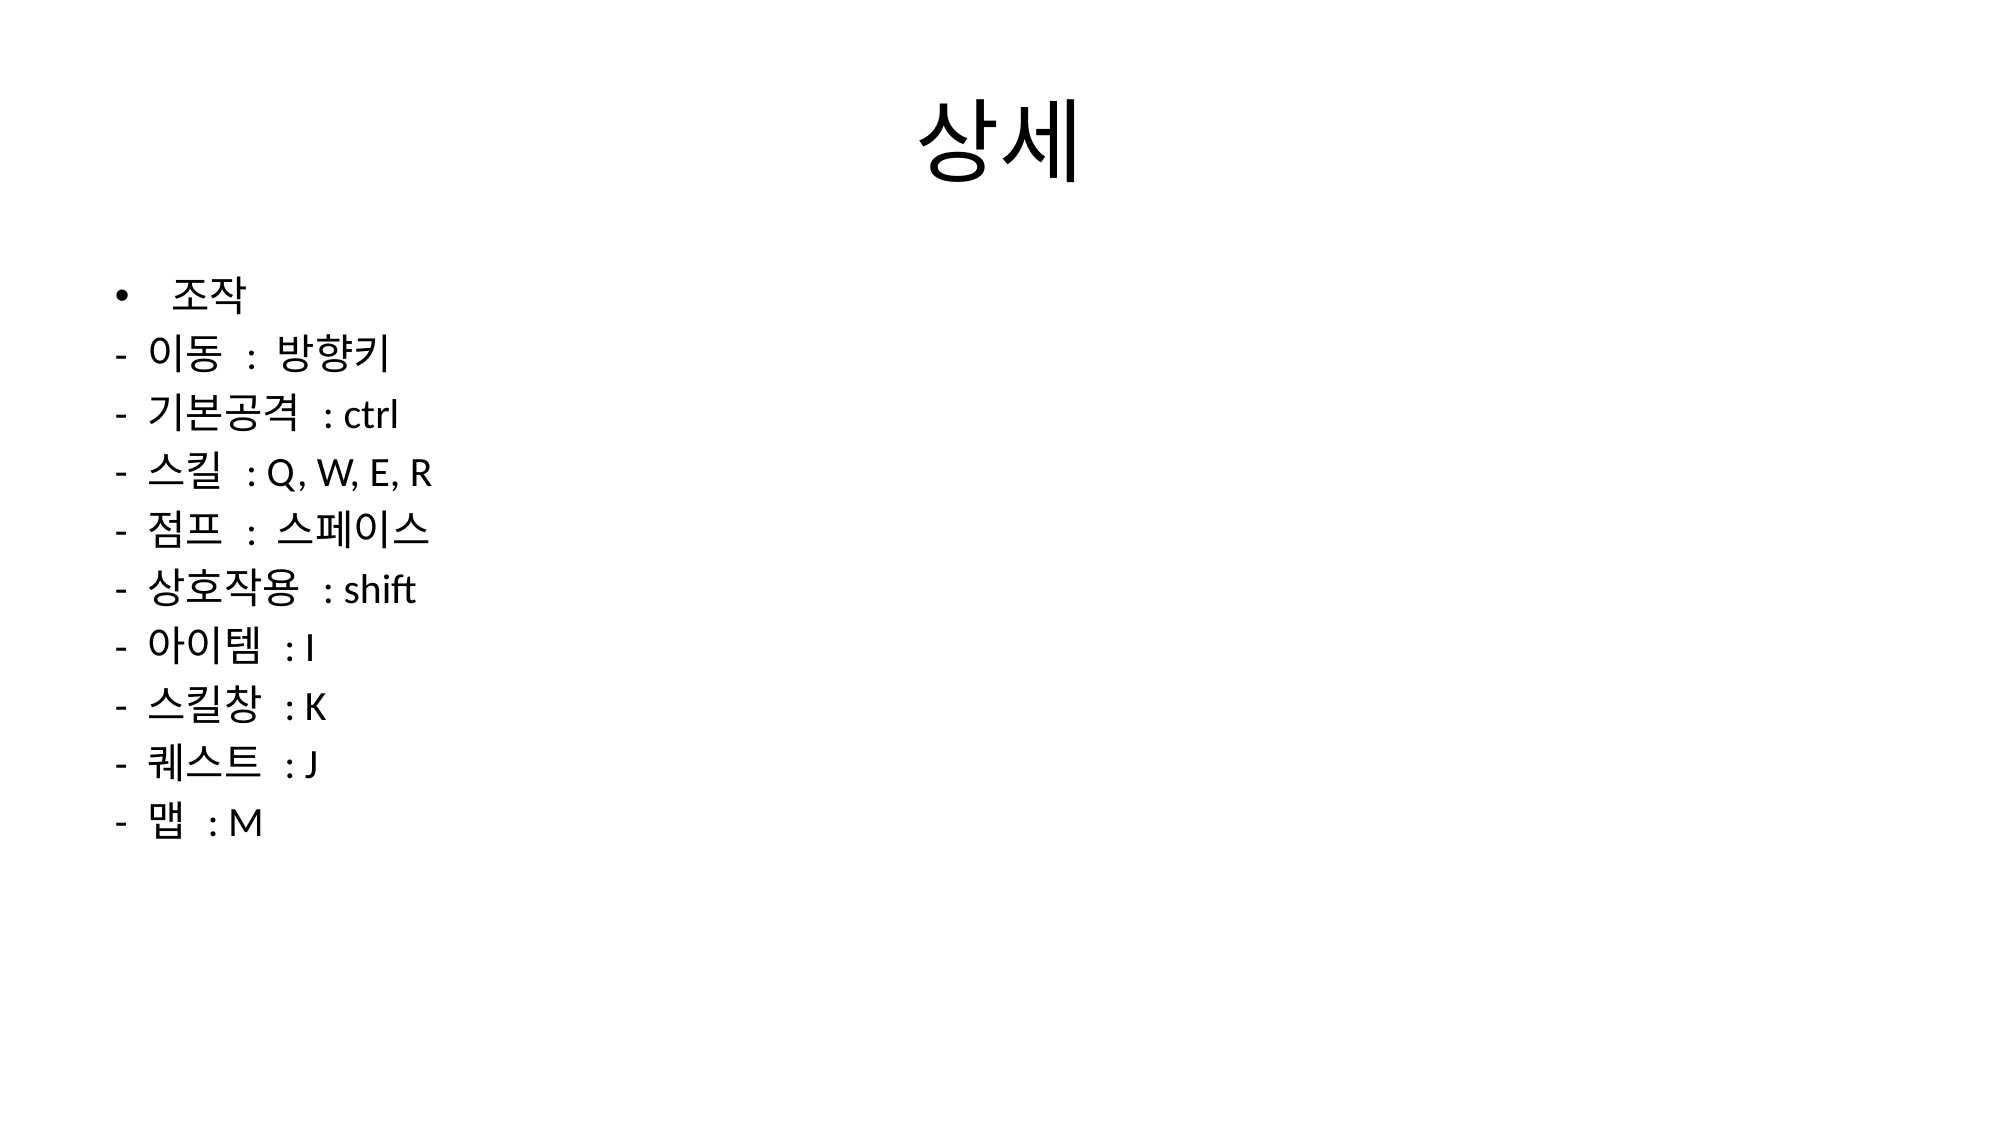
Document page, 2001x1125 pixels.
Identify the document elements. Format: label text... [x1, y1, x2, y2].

title 상세 [99, 45, 1900, 233]
list 조작 - 이동 : 방향키 - 기본공격 : ctrl - 스킬 : Q, W, E, R - 점프 : 스페이스 - 상호작용 : shift - 아이템 : I - 스킬창 : K - 퀘스트 : J - 맵 : M [99, 262, 1900, 1005]
